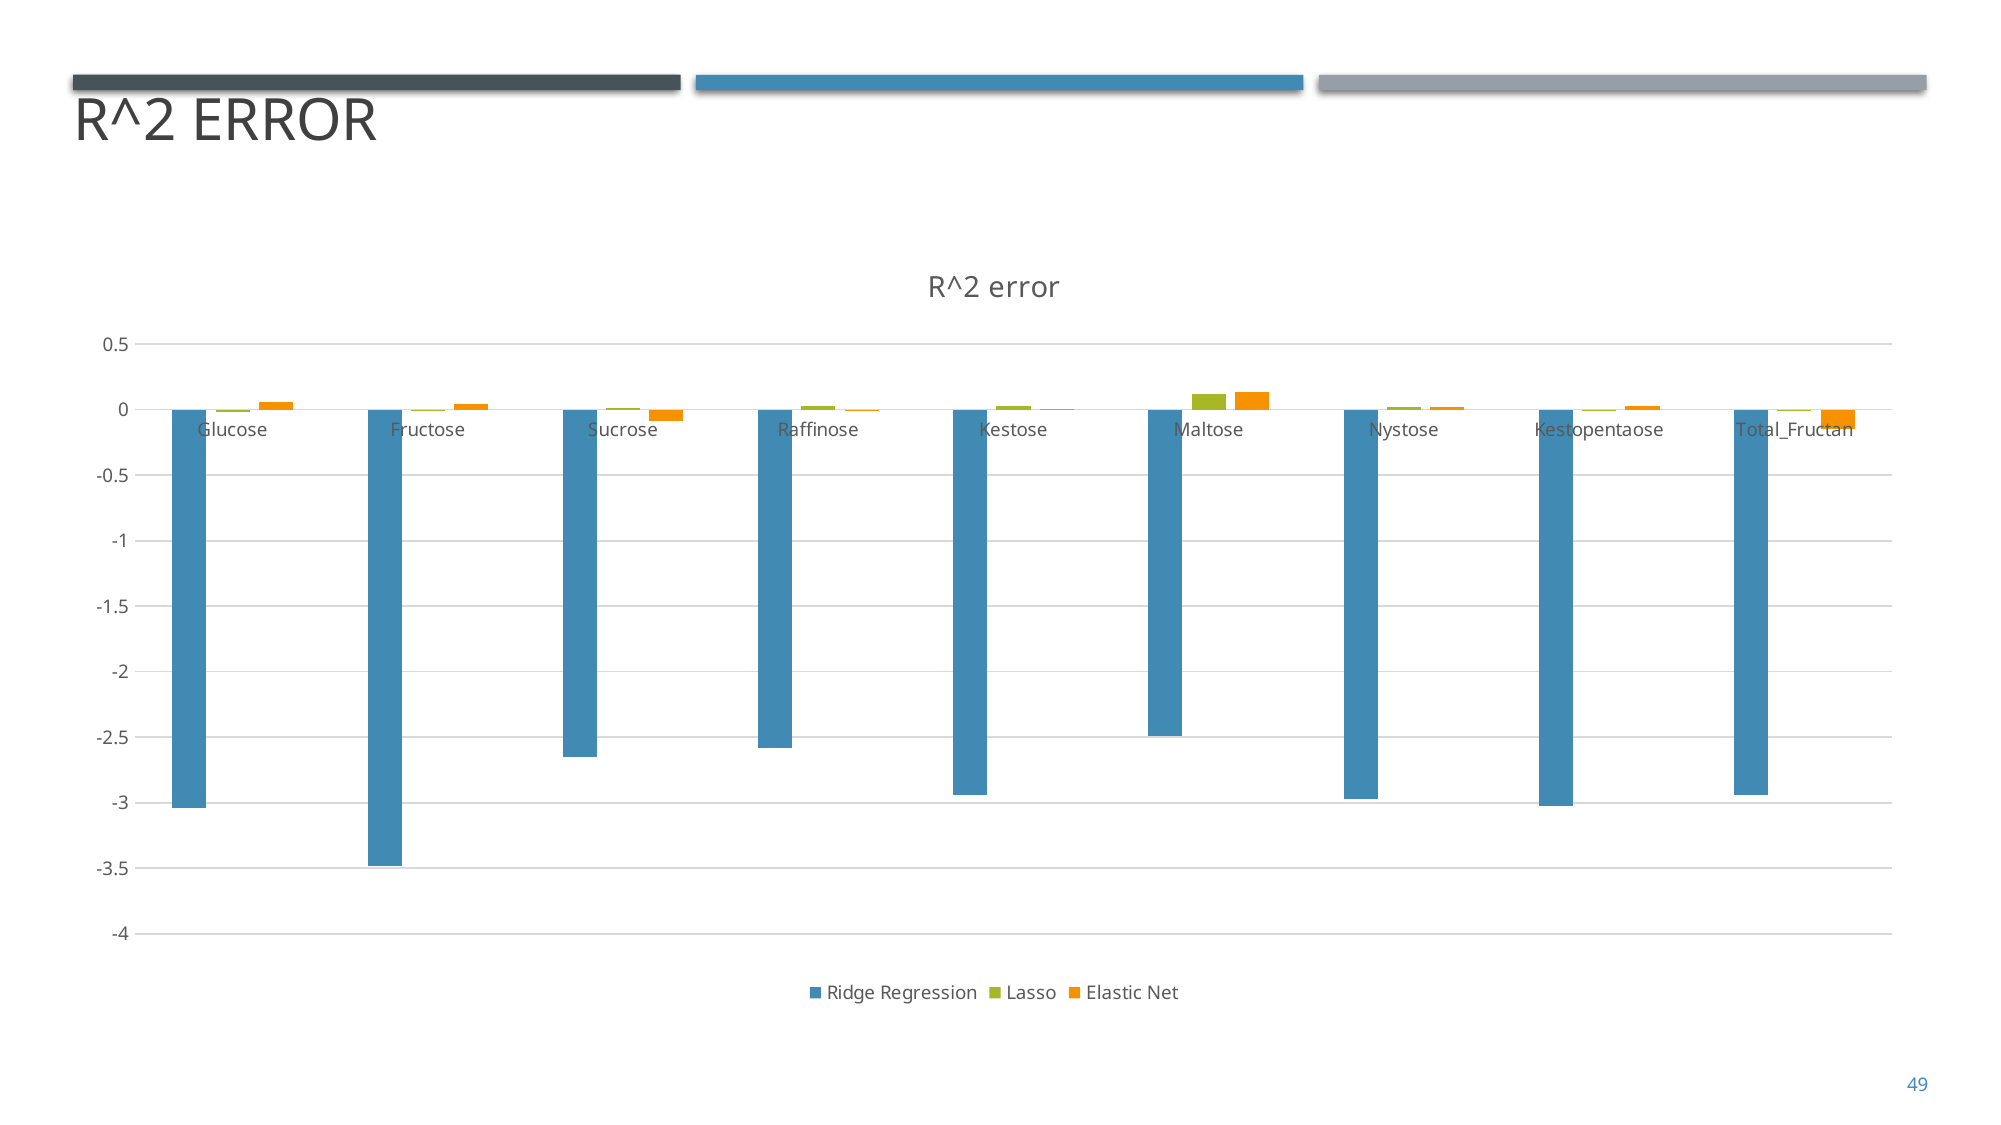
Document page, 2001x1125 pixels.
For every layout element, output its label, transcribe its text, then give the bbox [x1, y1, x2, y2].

text_box R^2 error [58, 75, 1210, 231]
chart [58, 233, 1930, 1013]
slide_number 49 [1770, 1055, 1944, 1116]
